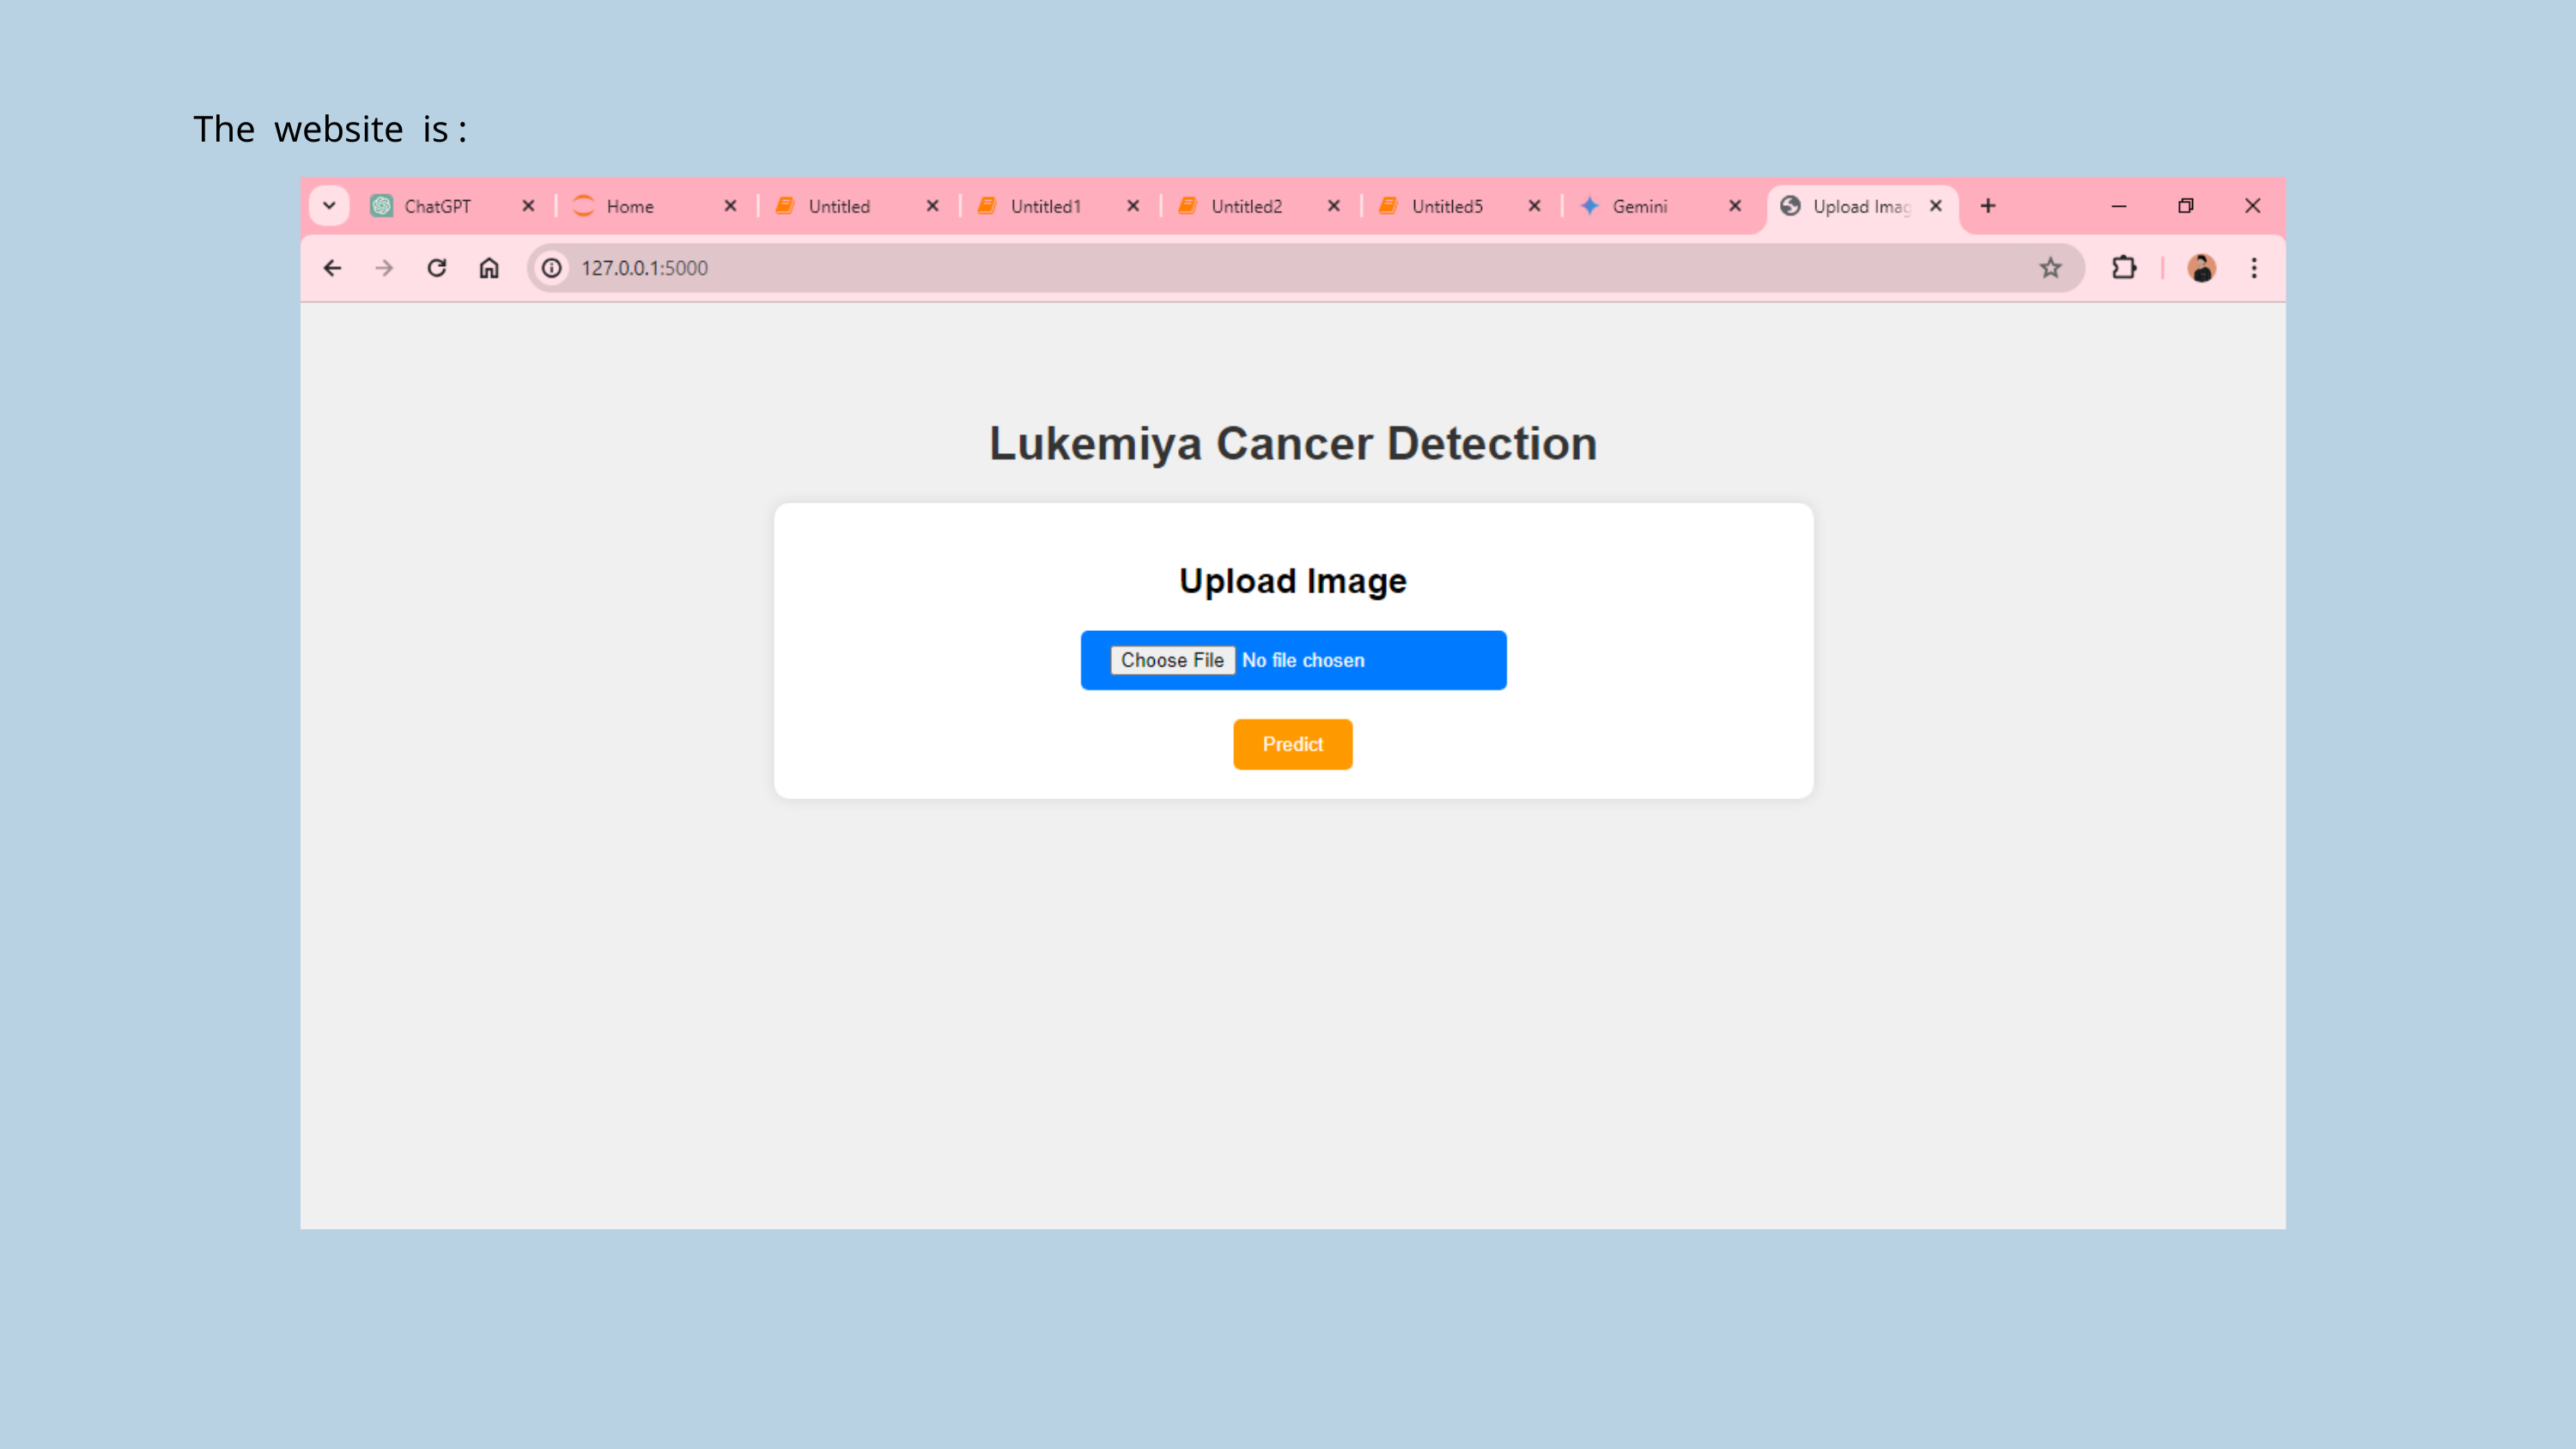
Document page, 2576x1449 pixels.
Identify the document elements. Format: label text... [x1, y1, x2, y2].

picture [300, 177, 2287, 1229]
text_box The website is : [60, 39, 601, 149]
